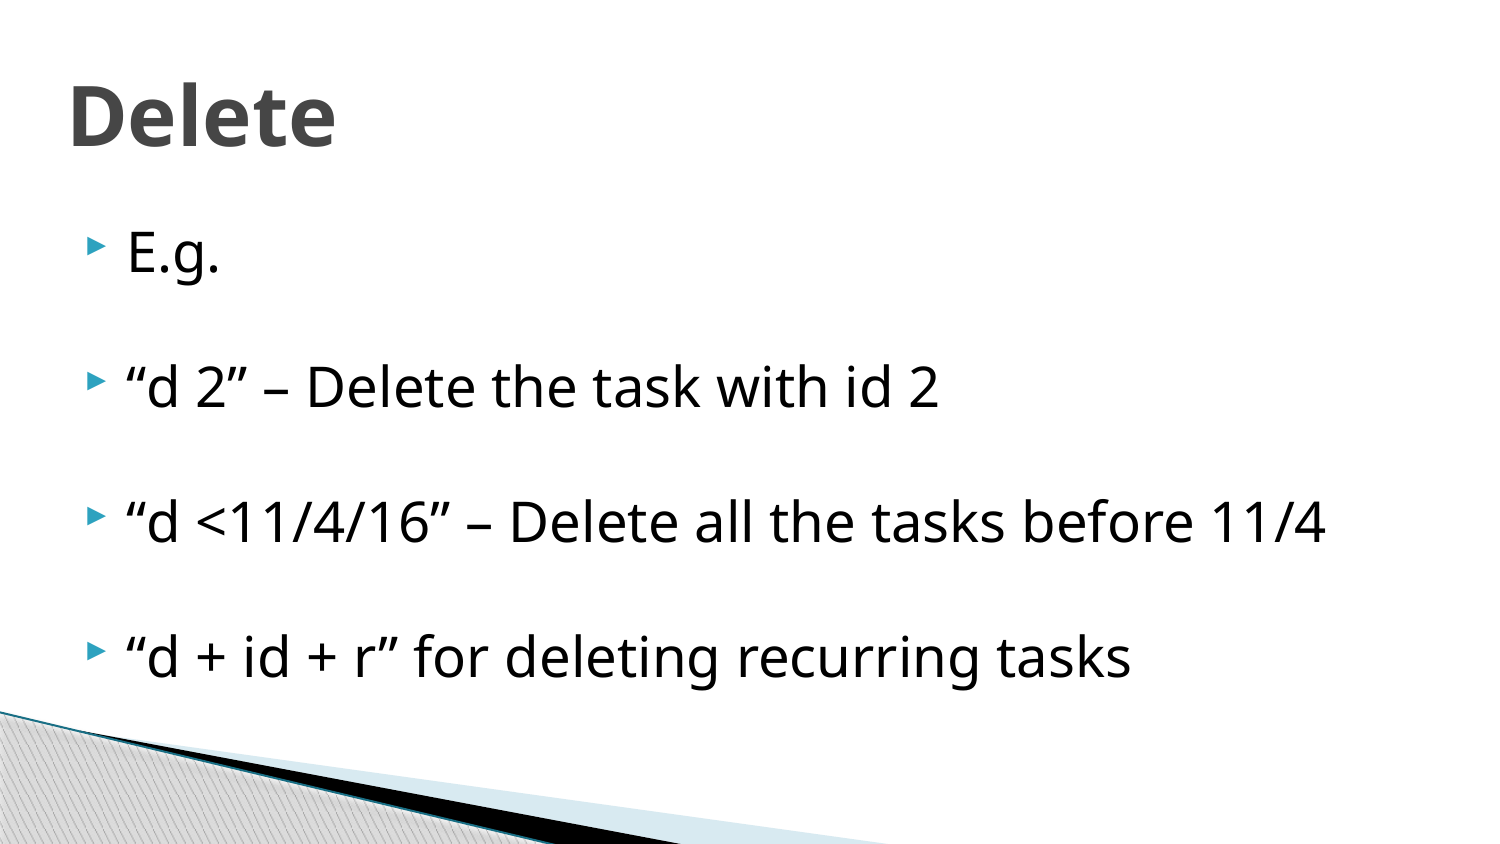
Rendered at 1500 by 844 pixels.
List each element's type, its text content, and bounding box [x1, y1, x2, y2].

list E.g. “d 2” – Delete the task with id 2 “d <11/4/16” – Delete all the tasks before 11/4 “d + id + r” for deleting recurring tasks [51, 201, 1449, 750]
title Delete [51, 48, 1449, 180]
